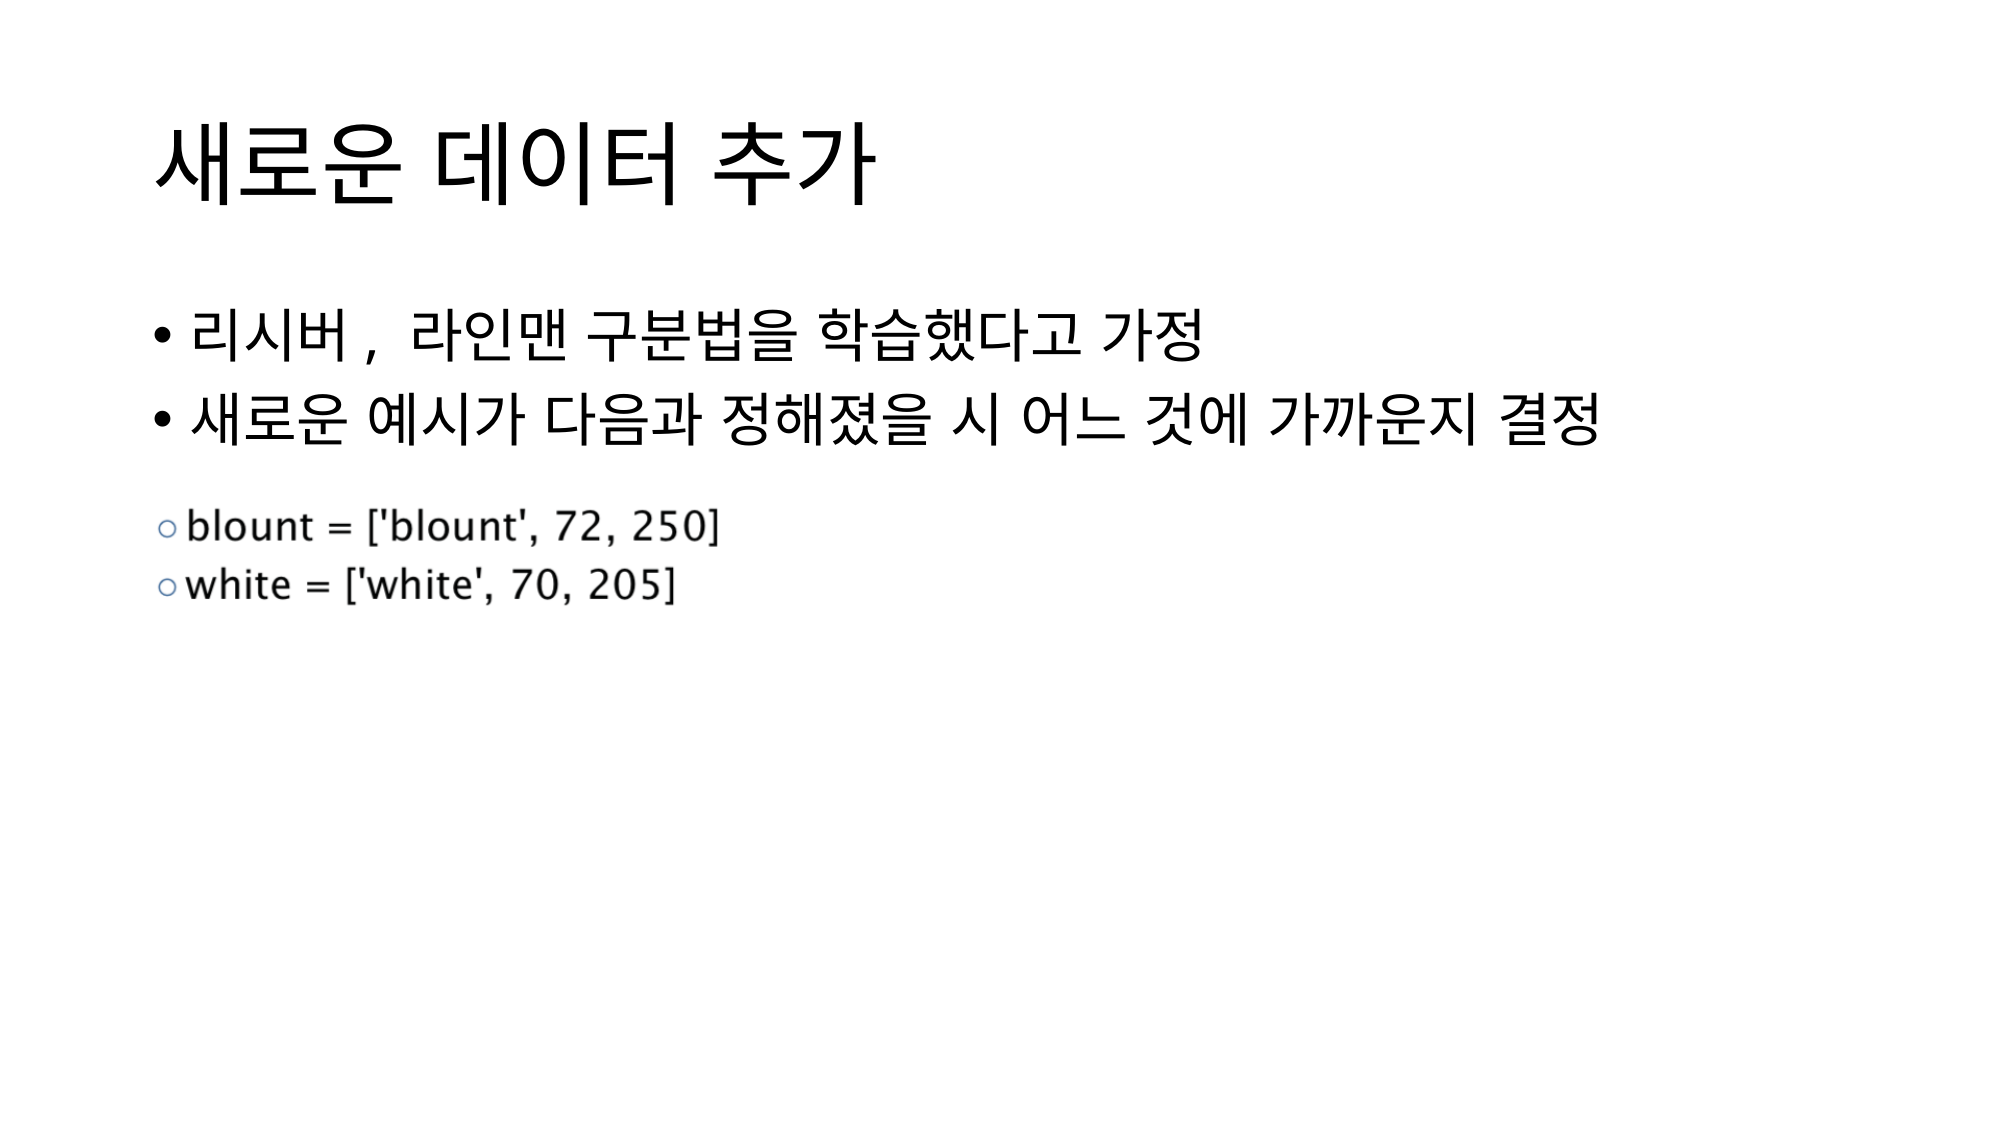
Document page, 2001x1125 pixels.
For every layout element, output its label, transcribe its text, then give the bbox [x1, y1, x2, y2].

list 리시버, 라인맨 구분법을 학습했다고 가정 새로운 예시가 다음과 정해졌을 시 어느 것에 가까운지 결정 [137, 299, 1863, 1014]
title 새로운 데이터 추가 [137, 59, 1863, 278]
picture [137, 503, 744, 622]
